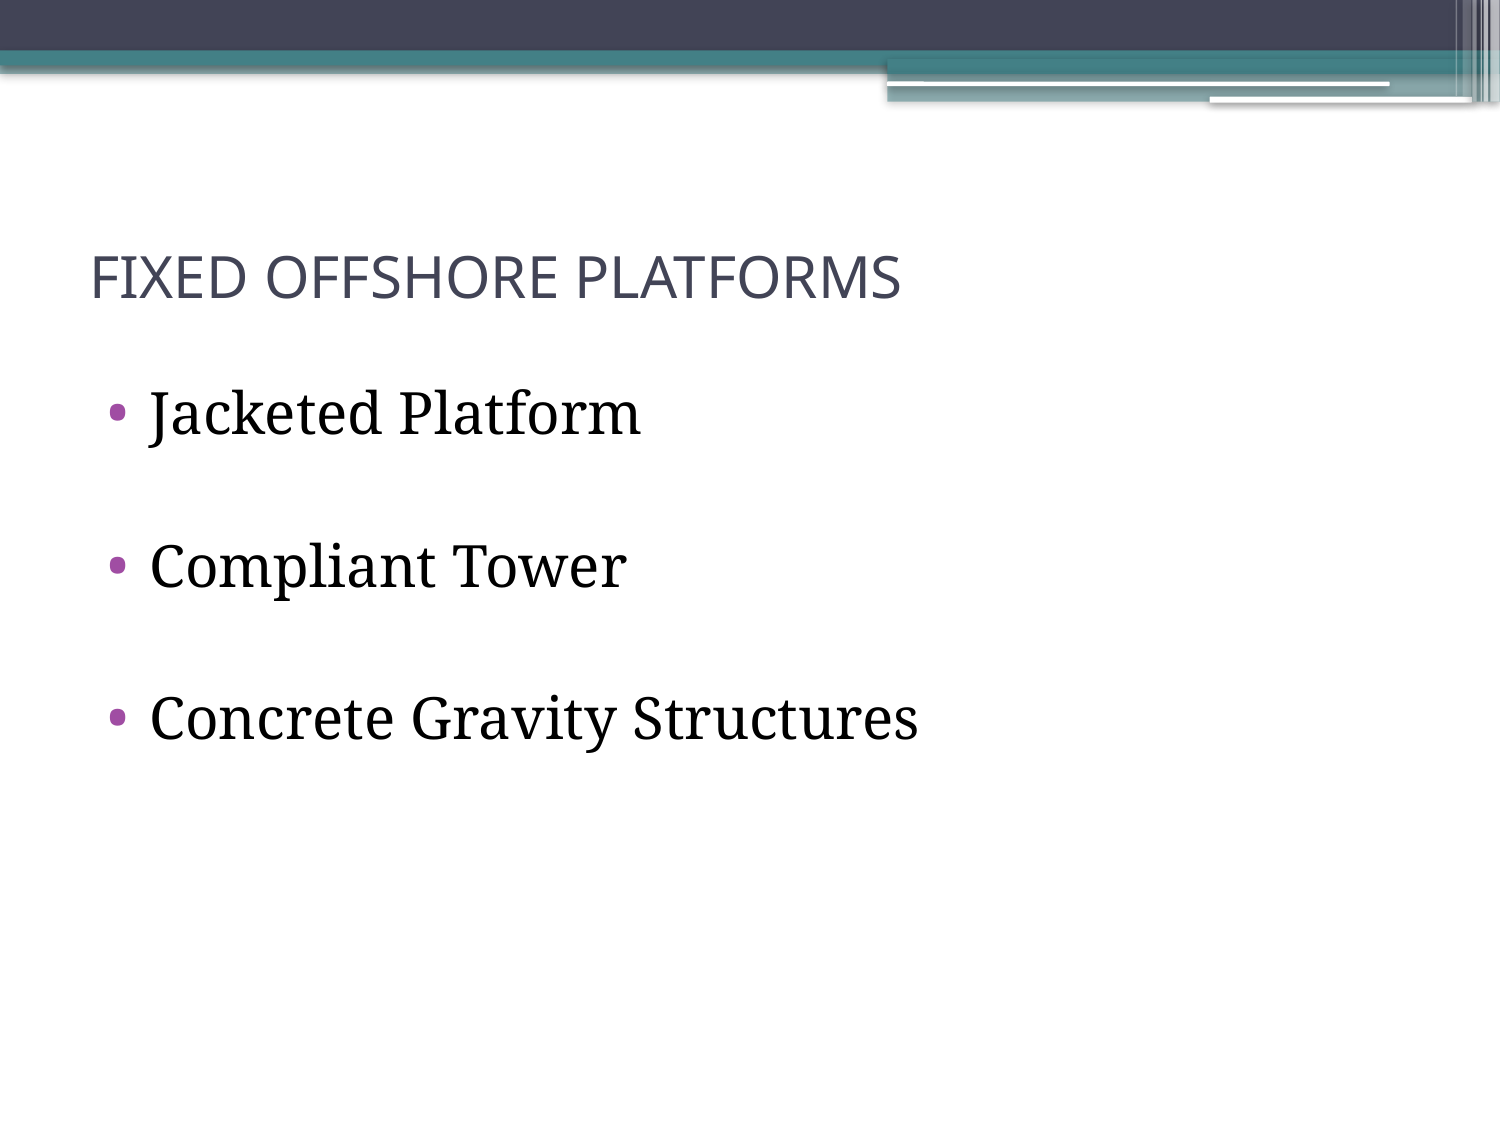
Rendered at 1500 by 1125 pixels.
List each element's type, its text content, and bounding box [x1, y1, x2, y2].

title FIXED OFFSHORE PLATFORMS [75, 187, 1425, 363]
list Jacketed Platform Compliant Tower Concrete Gravity Structures [75, 368, 1425, 1079]
